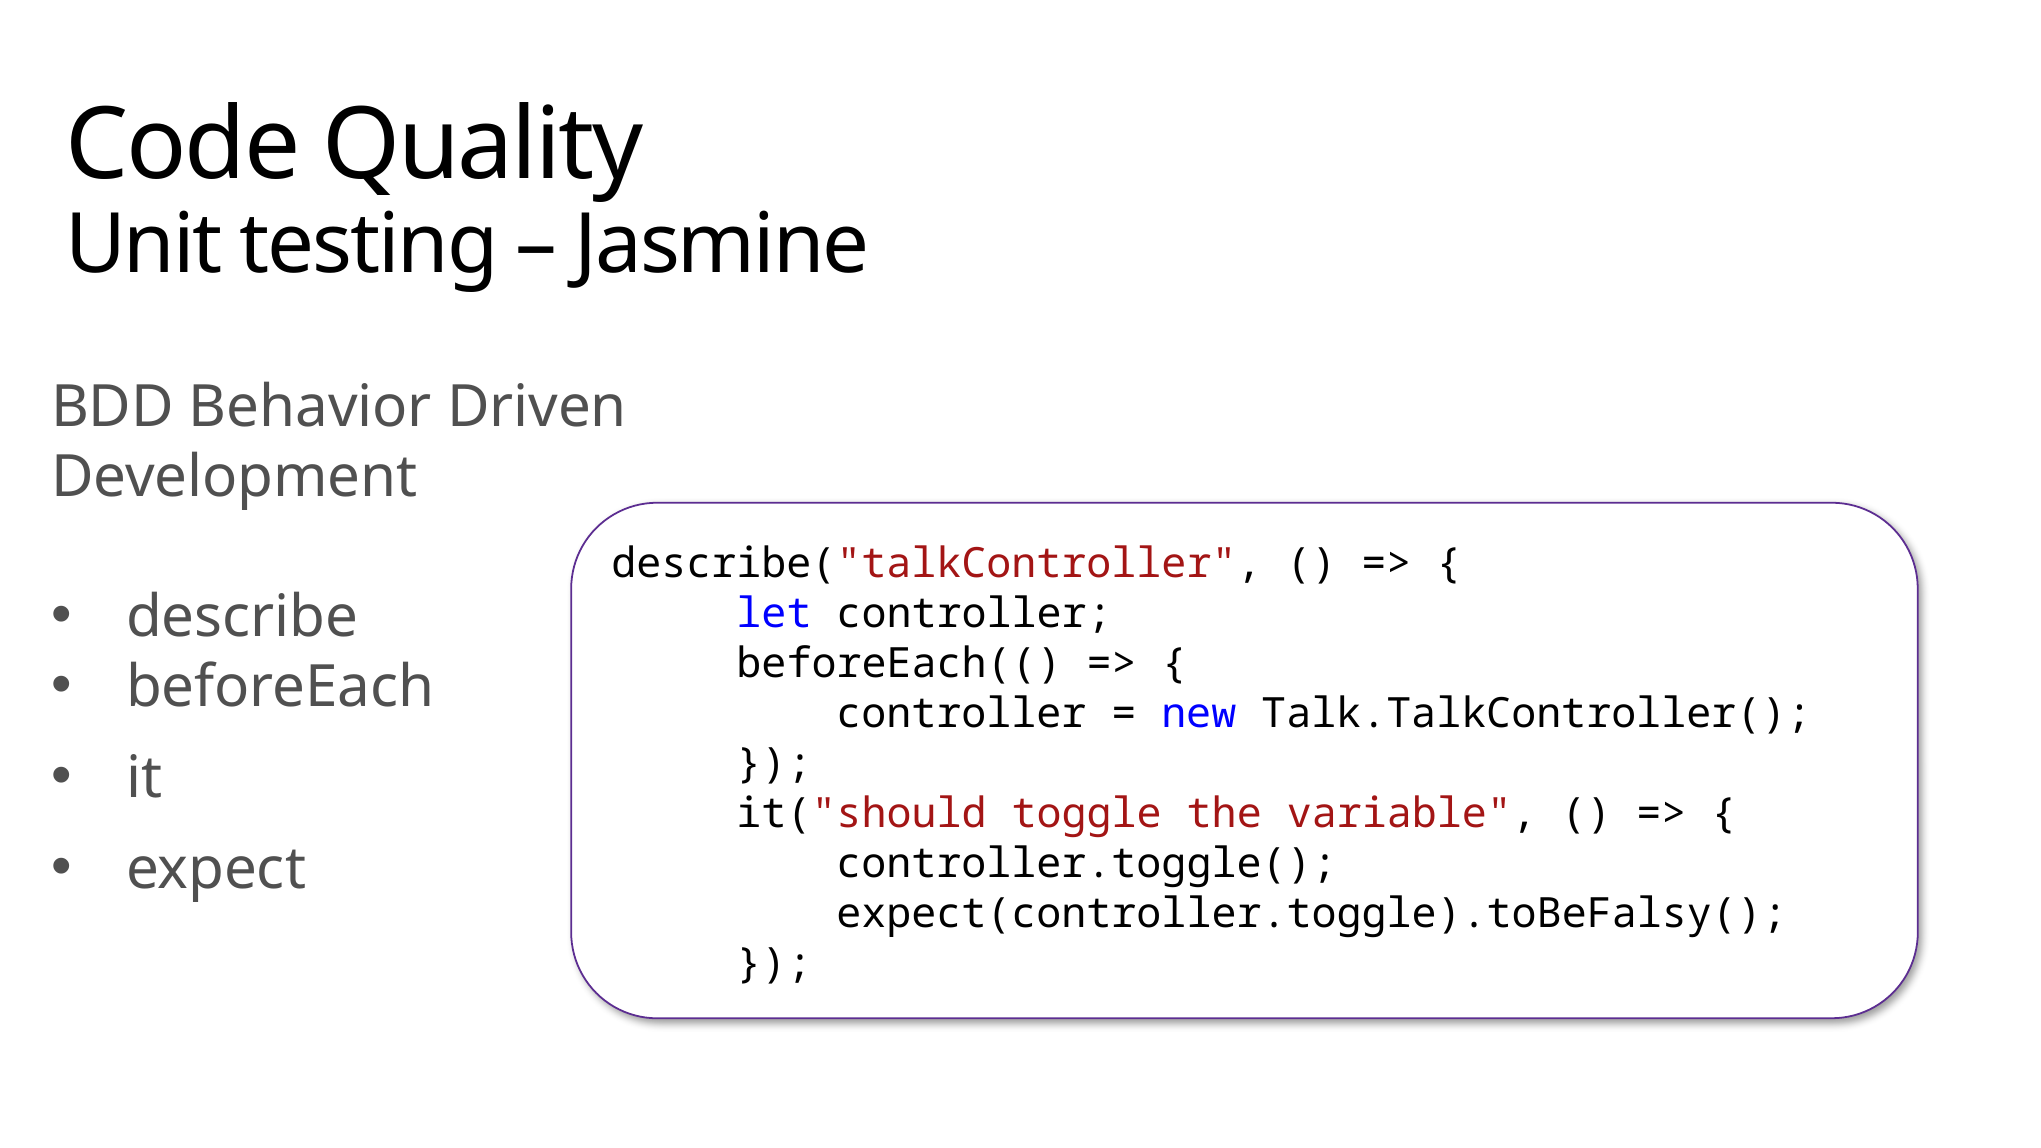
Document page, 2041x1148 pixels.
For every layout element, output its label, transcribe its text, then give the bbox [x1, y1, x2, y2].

text_box describe("talkController", () => { let controller; beforeEach(() => { controller = new Talk.TalkController(); }); it("should toggle the variable", () => { controller.toggle(); expect(controller.toggle).toBeFalsy(); }); [570, 501, 1919, 1020]
title Code Quality Unit testing – Jasmine [41, 77, 1992, 319]
text_box BDD Behavior Driven Development describe beforeEach it expect [36, 361, 1009, 908]
